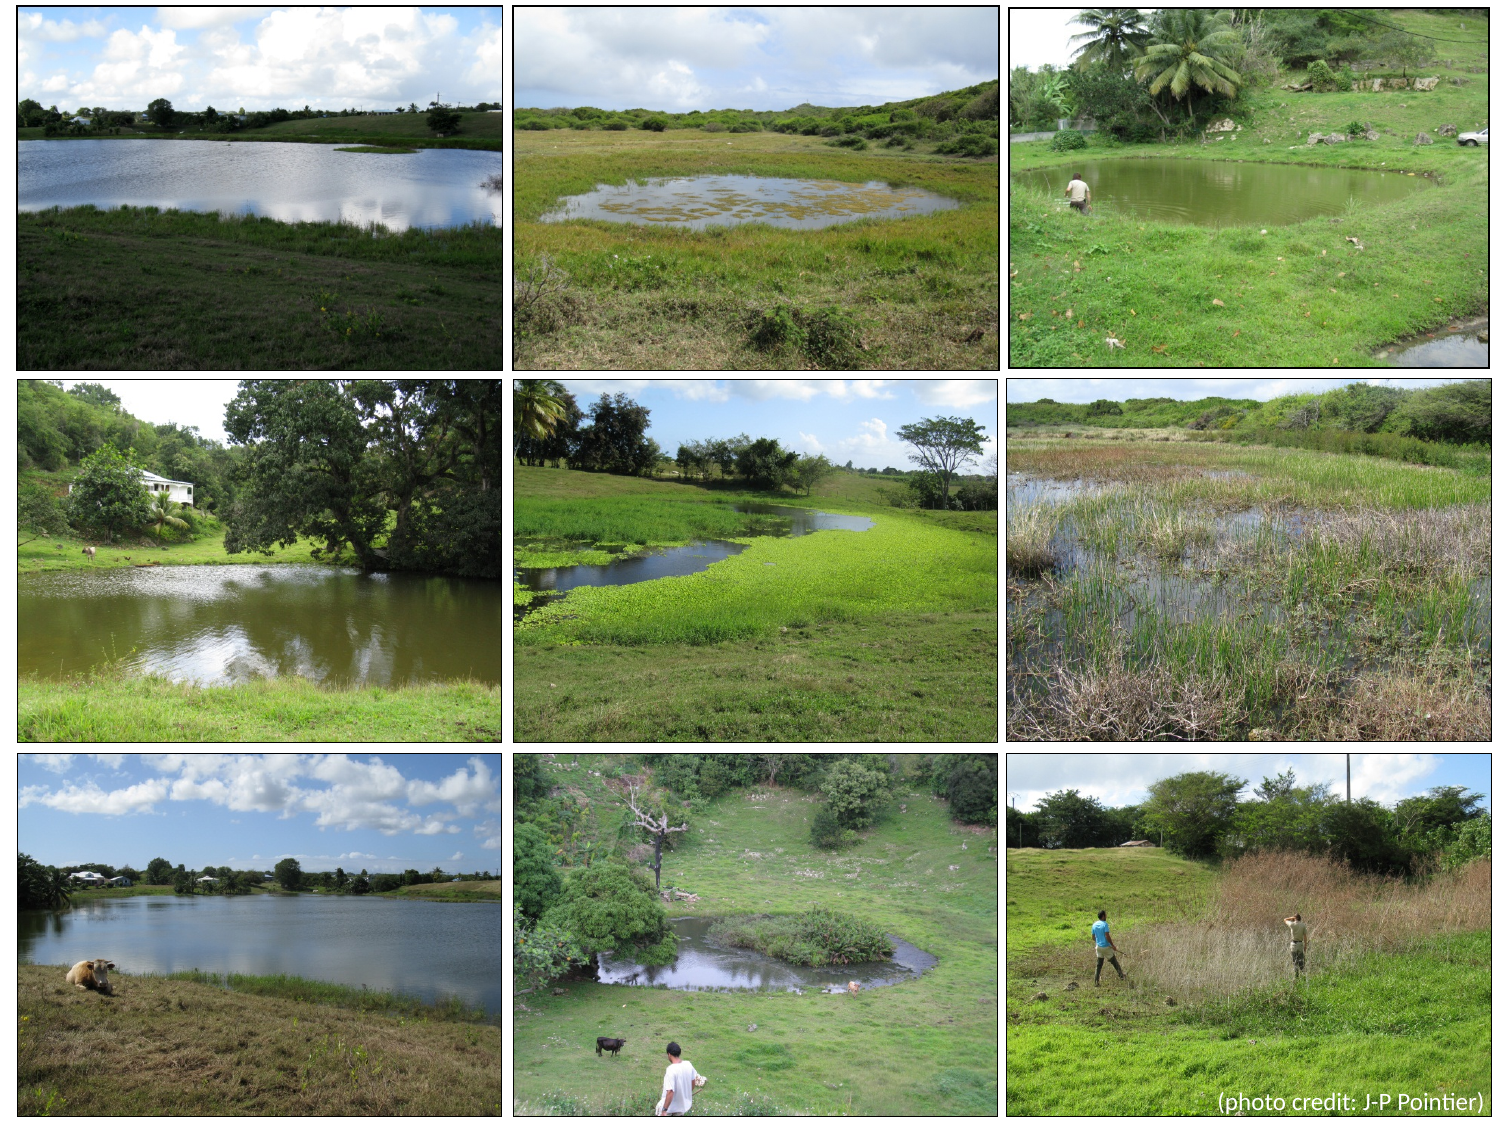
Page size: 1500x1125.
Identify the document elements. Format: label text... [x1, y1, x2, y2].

picture [17, 753, 502, 1117]
picture [17, 6, 502, 370]
picture [513, 753, 998, 1117]
picture [1006, 378, 1492, 742]
picture [17, 379, 502, 743]
picture [1006, 753, 1492, 1117]
picture [513, 379, 998, 743]
text_box (photo credit: J-P Pointier) [1111, 1077, 1500, 1123]
picture [1009, 8, 1489, 368]
picture [513, 6, 999, 370]
